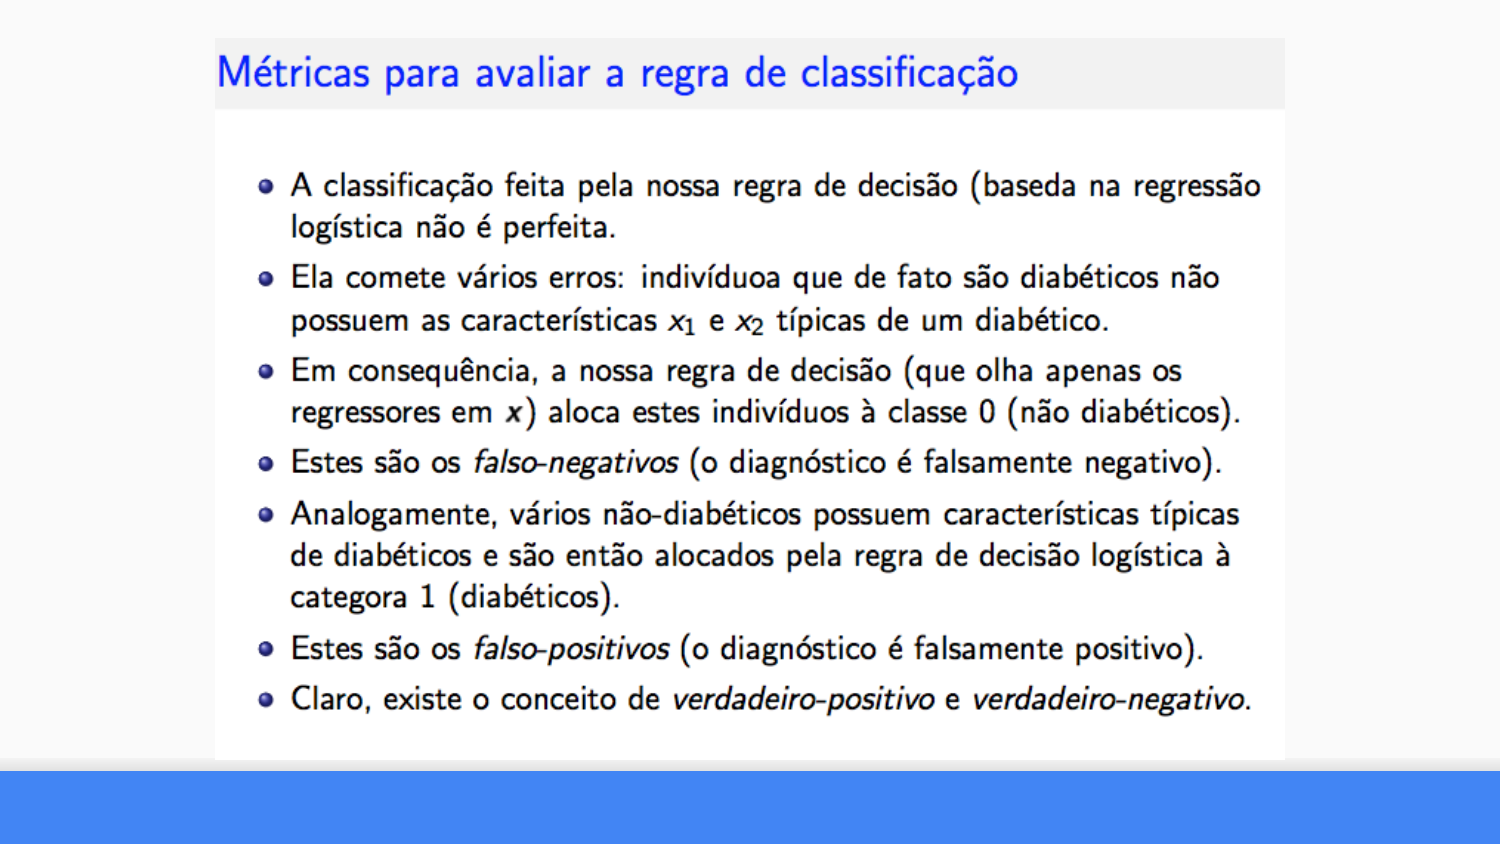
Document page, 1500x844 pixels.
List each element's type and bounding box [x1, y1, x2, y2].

picture [215, 38, 1285, 760]
